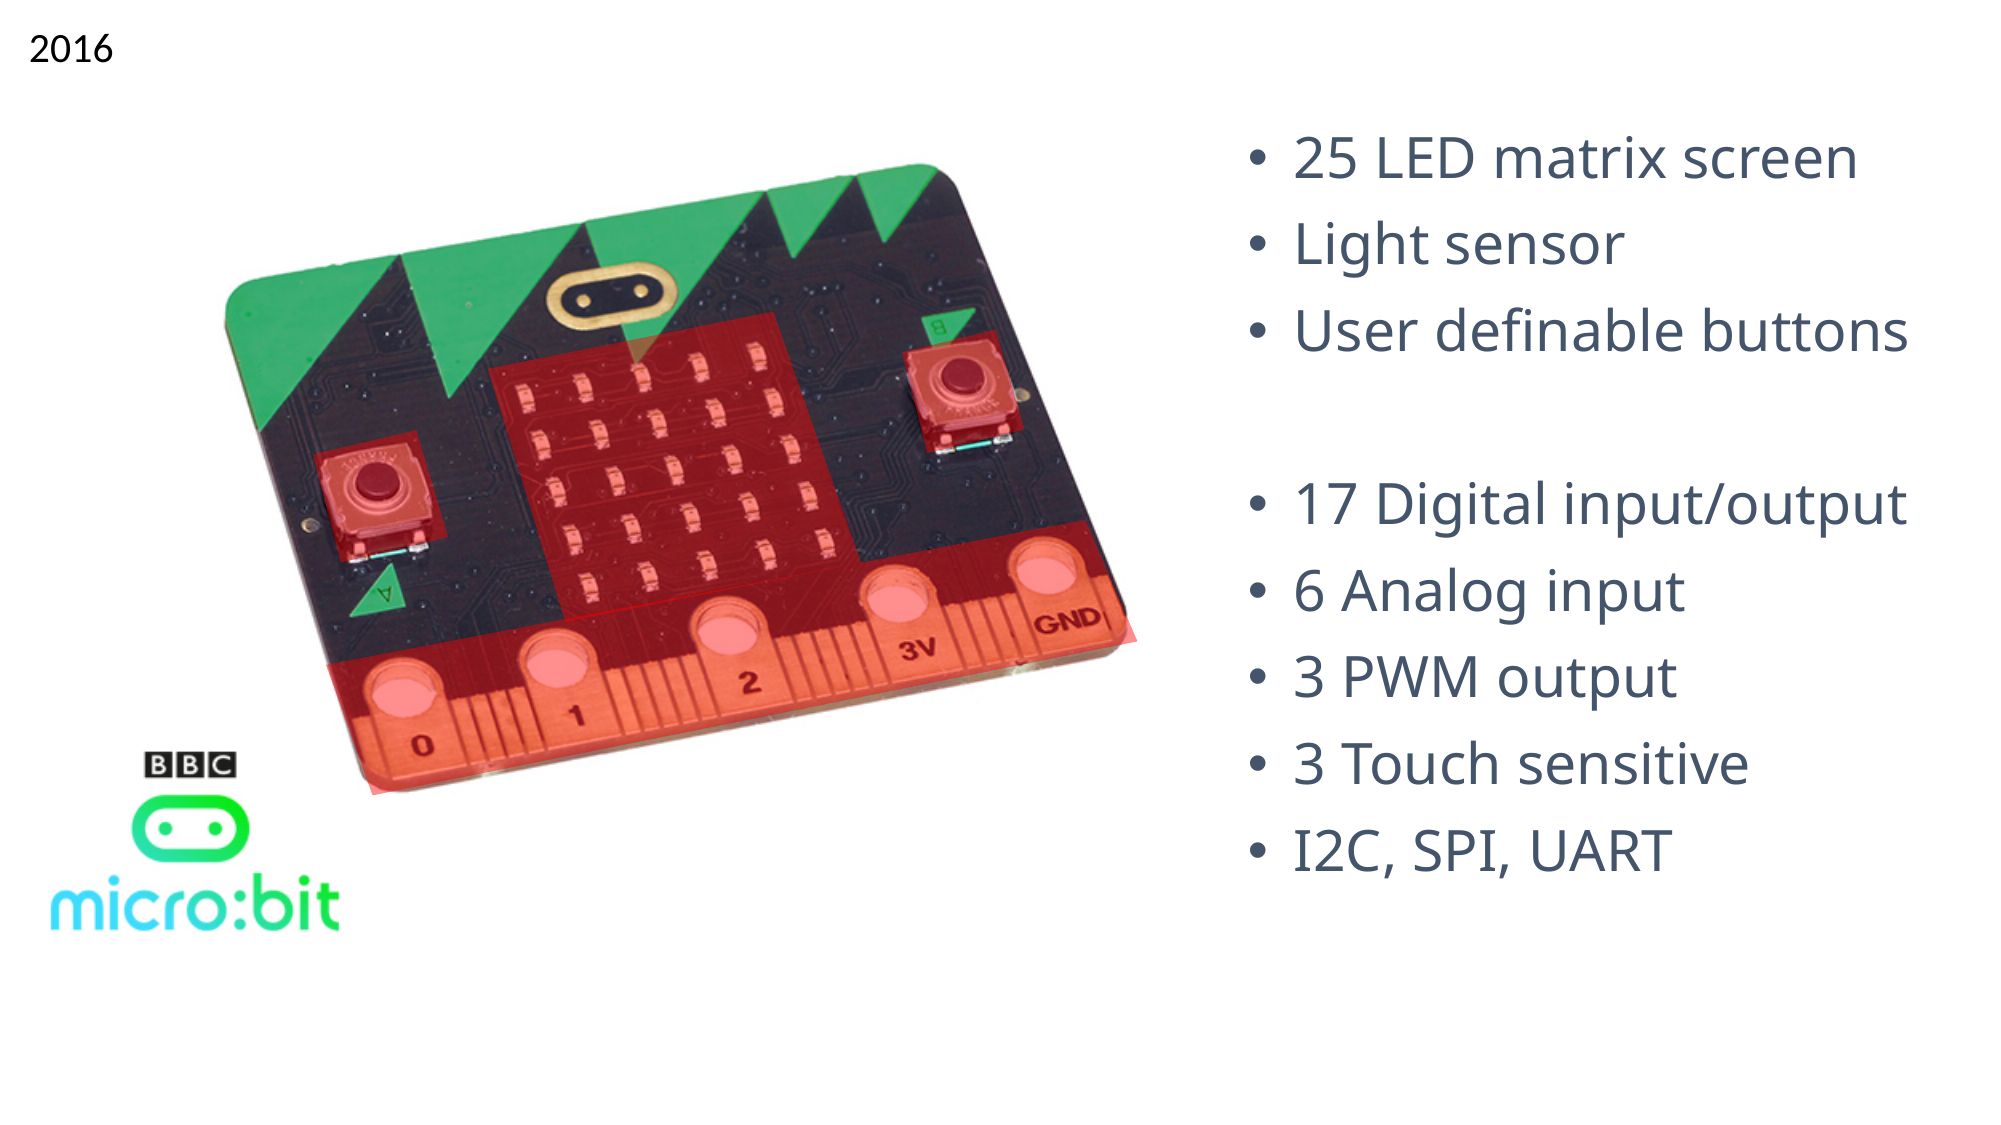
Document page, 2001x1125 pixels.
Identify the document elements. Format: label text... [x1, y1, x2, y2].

picture [0, 0, 1312, 984]
list 25 LED matrix screen Light sensor User definable buttons 17 Digital input/output 6 Analog input 3 PWM output 3 Touch sensitive I2C, SPI, UART [1312, 121, 1956, 911]
